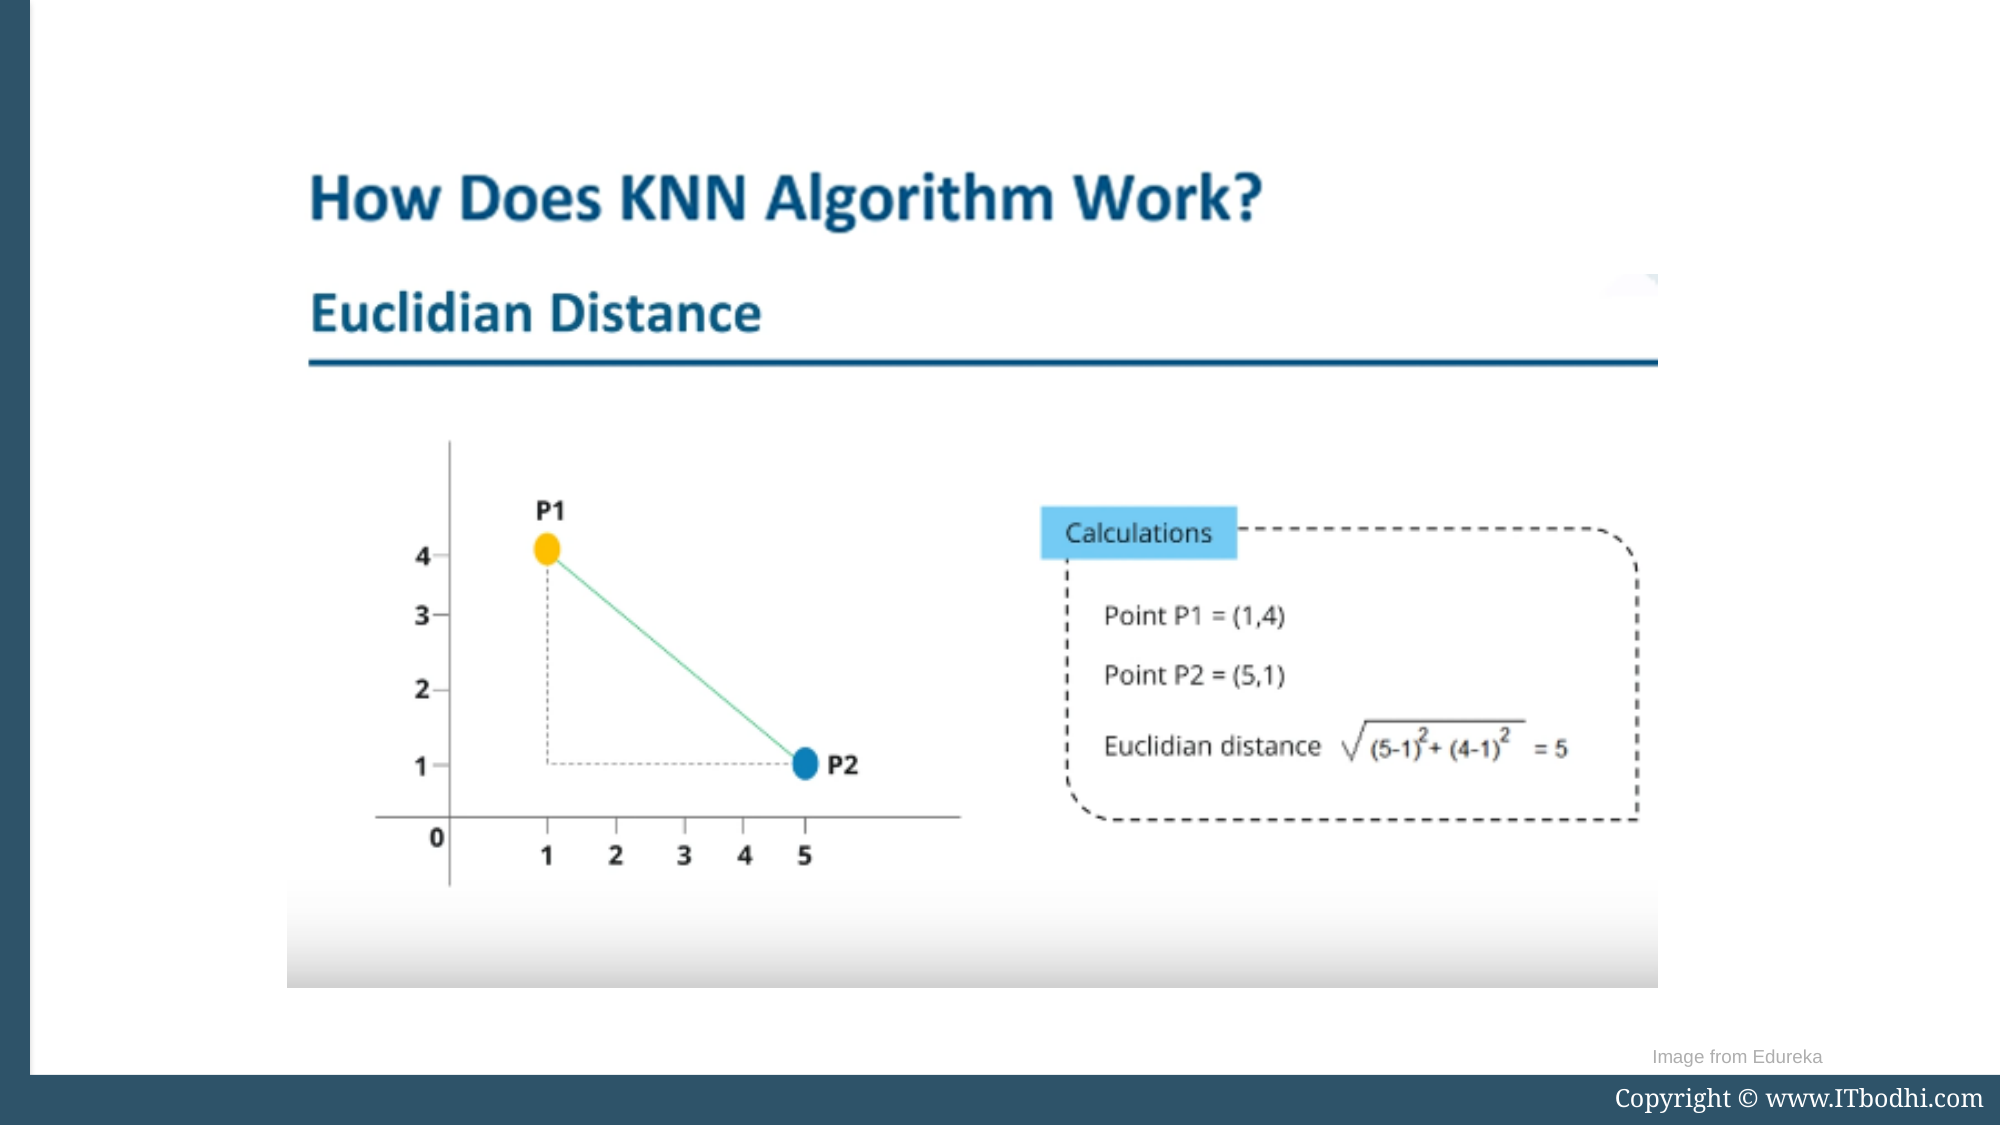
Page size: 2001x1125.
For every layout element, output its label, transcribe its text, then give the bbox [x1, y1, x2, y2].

text_box Image from Edureka [1637, 1037, 2000, 1075]
picture [287, 274, 1658, 988]
picture [299, 149, 1299, 240]
text_box Copyright © www.ITbodhi.com [24, 1074, 2000, 1125]
